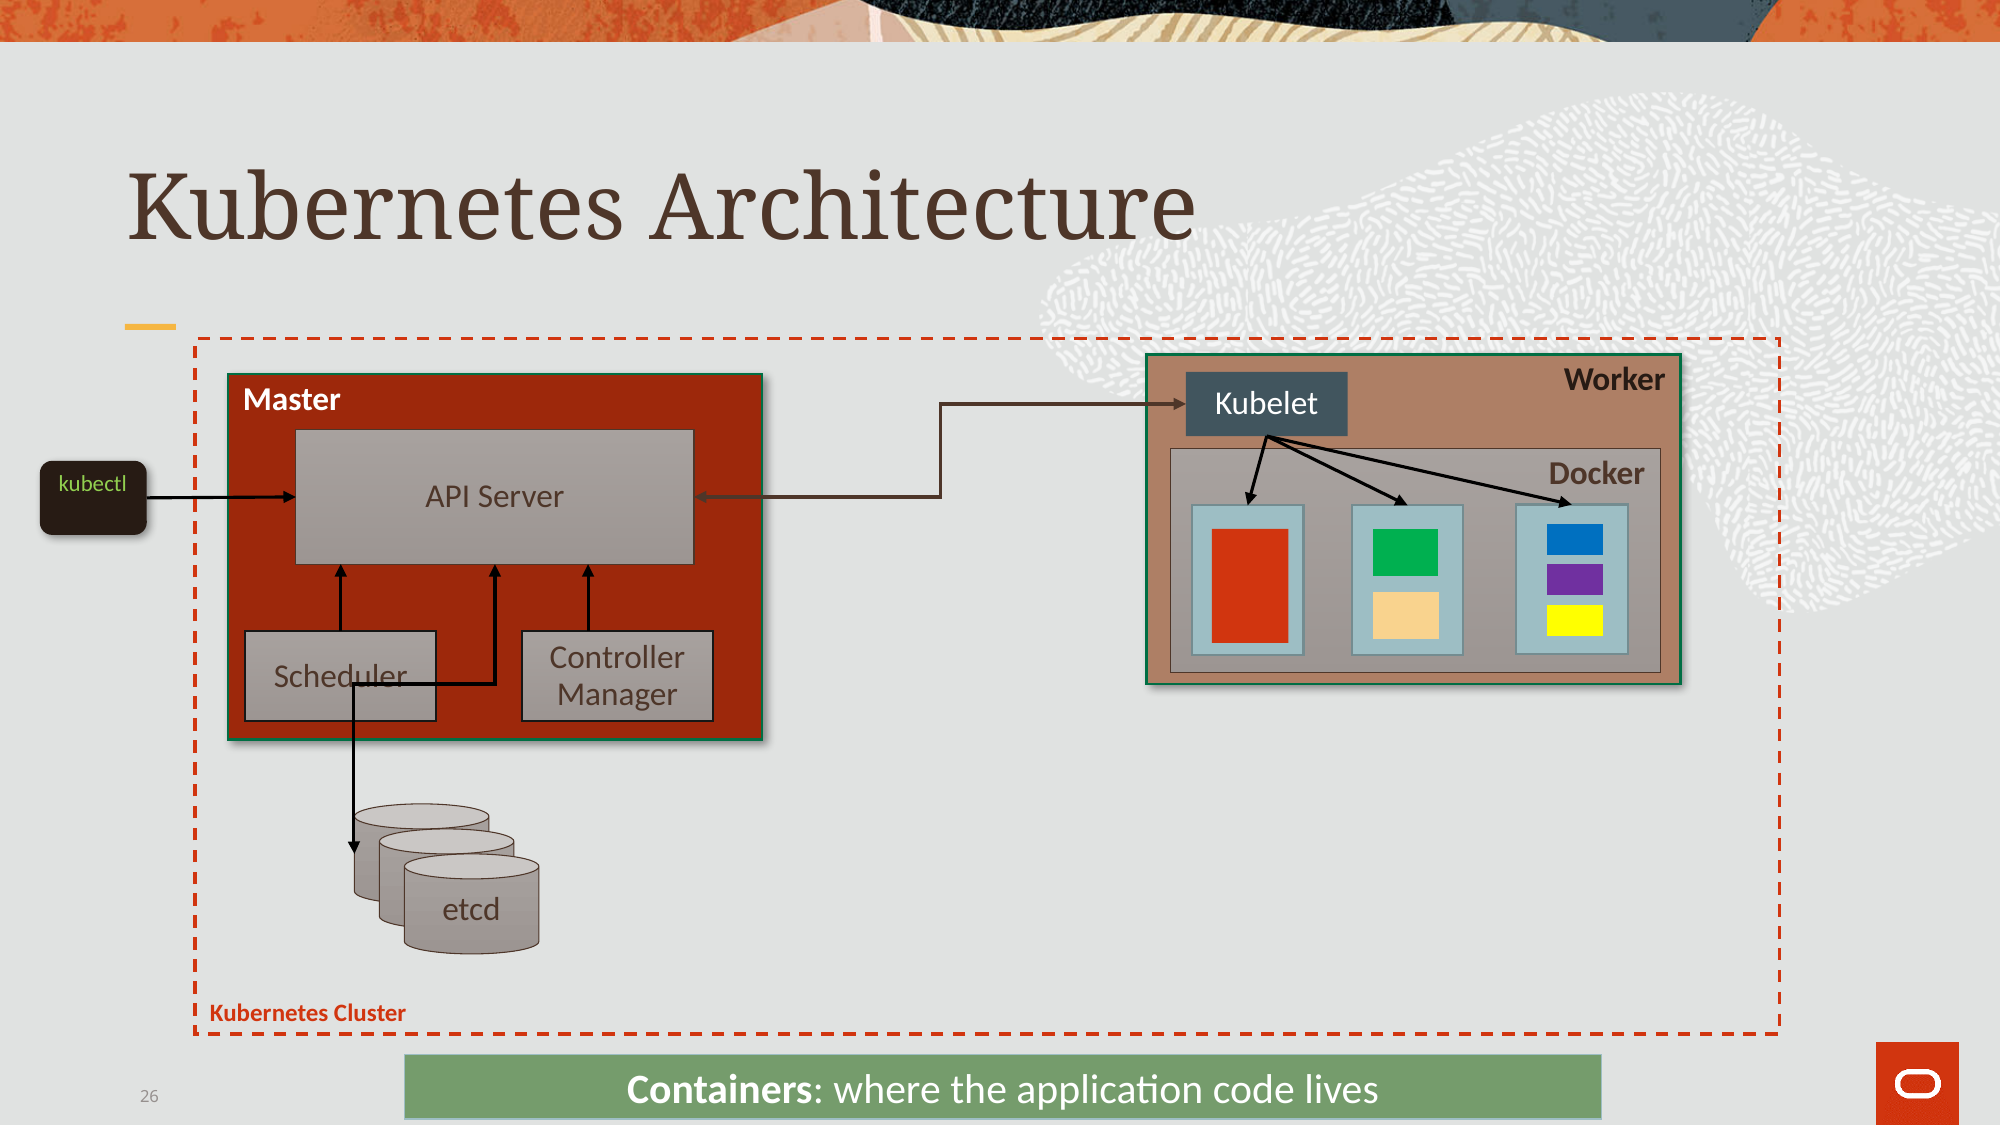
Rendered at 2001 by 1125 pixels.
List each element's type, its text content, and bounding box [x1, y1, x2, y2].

picture [0, 0, 2000, 42]
picture [1876, 1042, 1959, 1125]
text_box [694, 403, 1186, 497]
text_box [1267, 436, 1408, 506]
text_box Containers: where the application code lives [404, 1054, 1602, 1120]
text_box Kubernetes Cluster [195, 338, 1780, 1034]
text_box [338, 647, 579, 721]
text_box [1408, 436, 1572, 505]
text_box kubectl [38, 459, 148, 536]
title Kubernetes Architecture [126, 128, 1877, 267]
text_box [1247, 436, 1267, 506]
slide_number 26 [124, 1067, 220, 1125]
